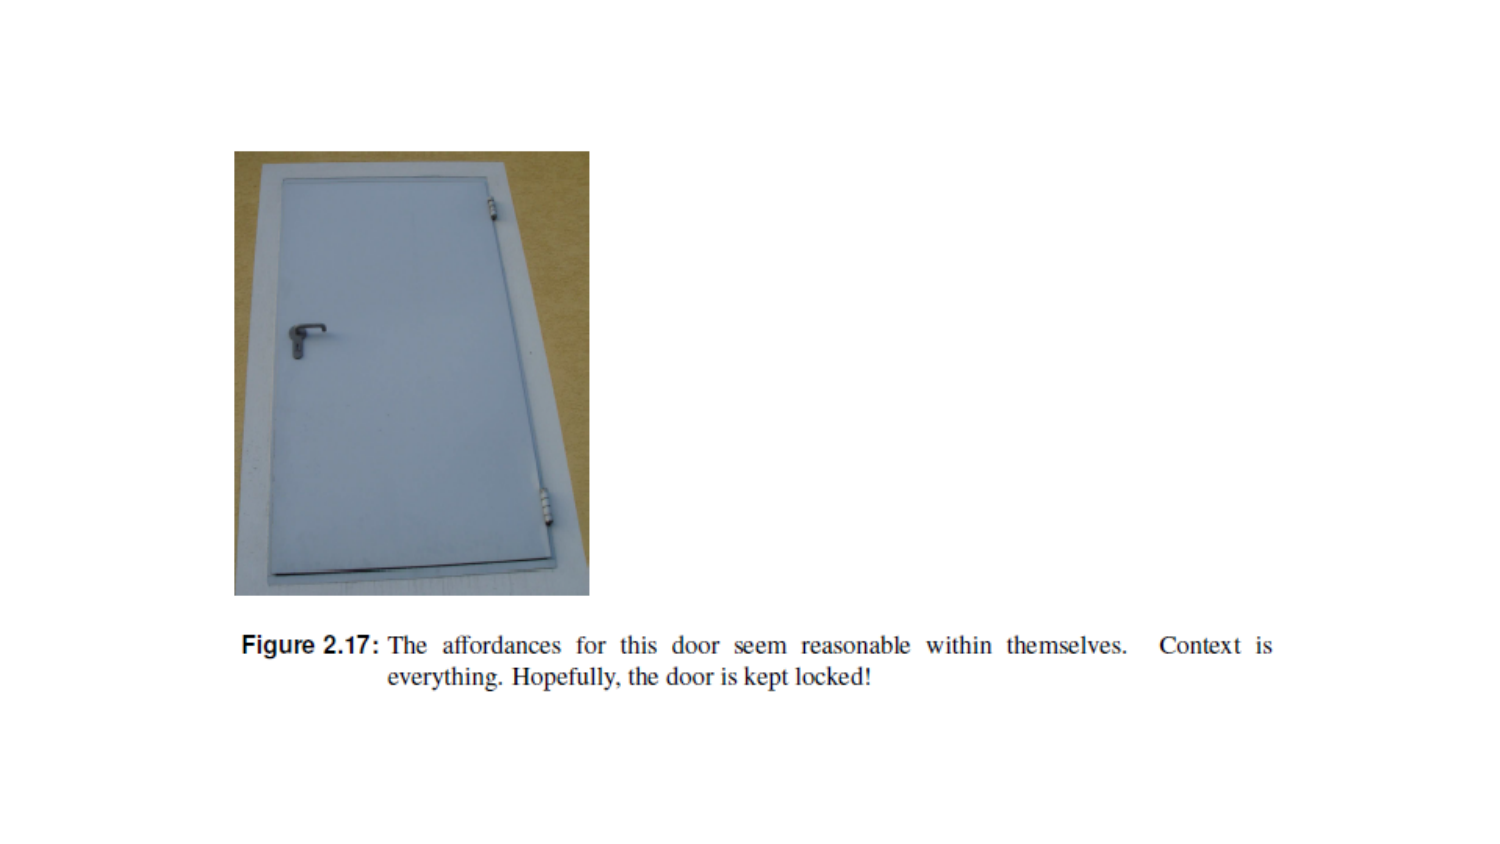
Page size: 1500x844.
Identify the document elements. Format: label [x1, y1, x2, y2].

picture [208, 139, 1292, 705]
